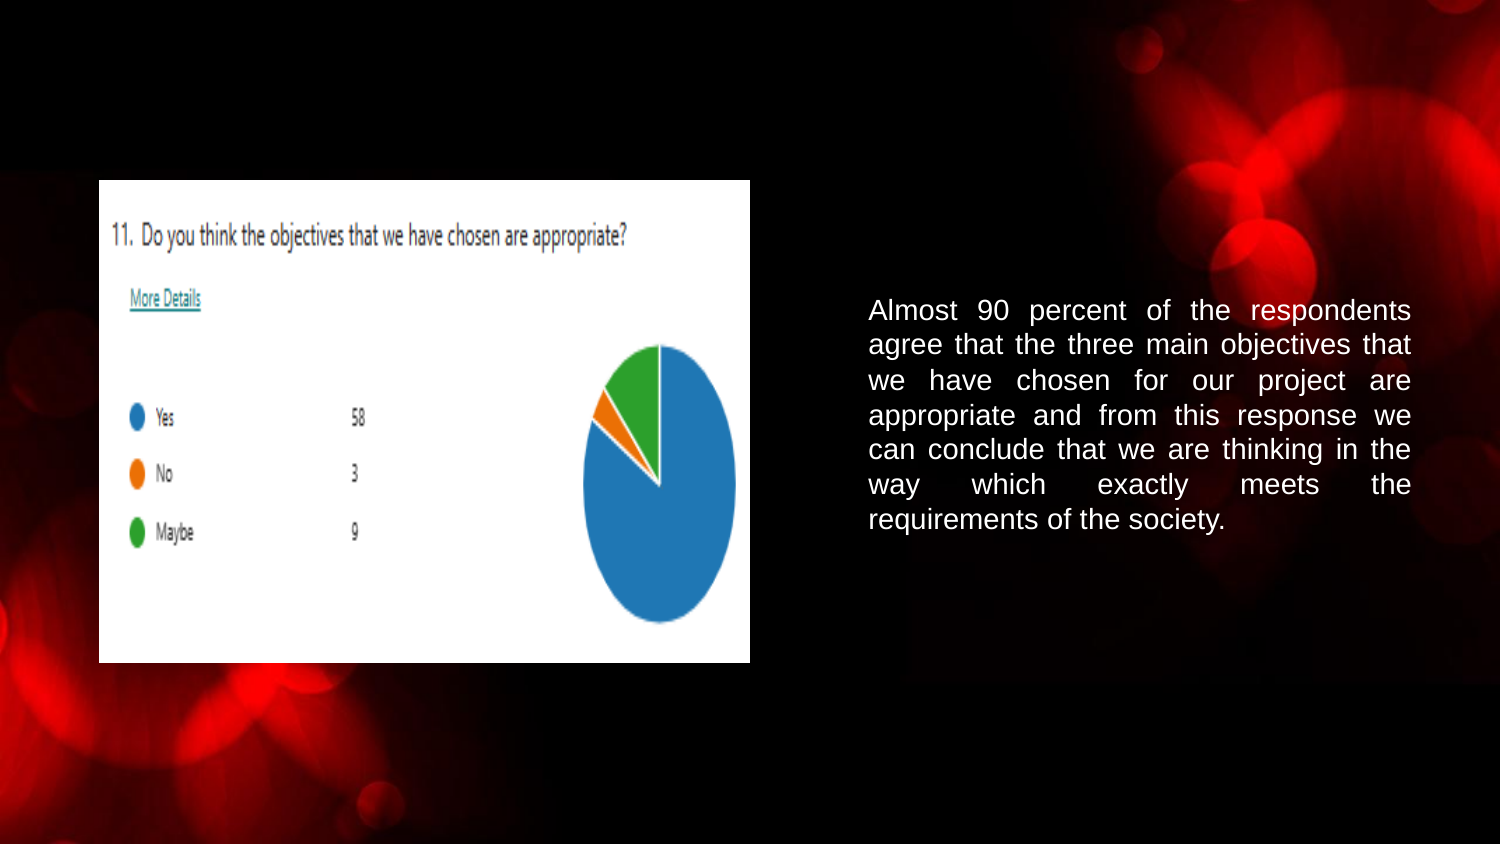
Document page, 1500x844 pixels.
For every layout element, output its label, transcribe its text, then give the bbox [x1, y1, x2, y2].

text_box Almost 90 percent of the respondents agree that the three main objectives that we have chosen for our project are appropriate and from this response we can conclude that we are thinking in the way which exactly meets the requirements of the society. [853, 275, 1428, 692]
picture [0, 0, 1500, 844]
